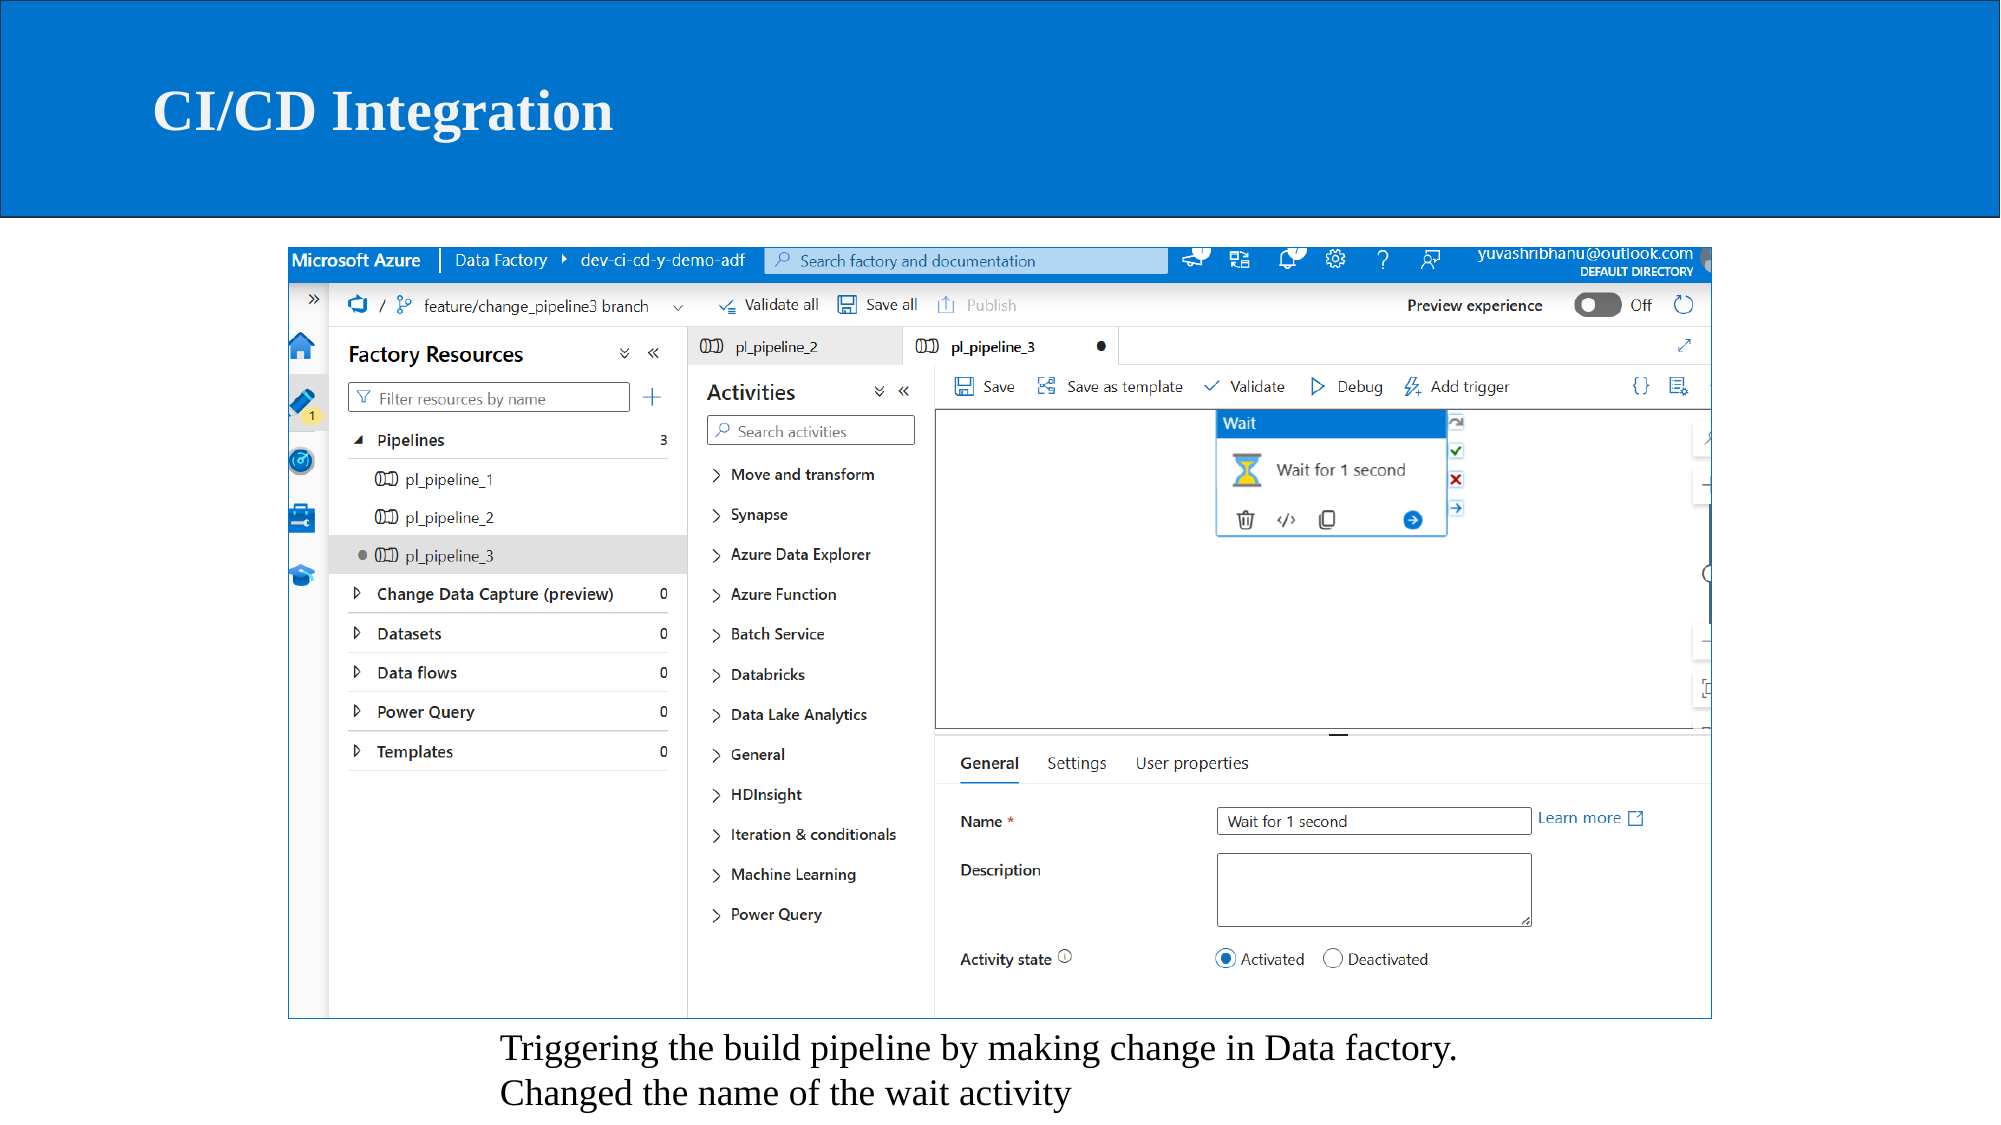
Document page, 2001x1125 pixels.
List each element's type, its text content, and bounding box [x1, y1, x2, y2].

text_box [0, 0, 2000, 218]
text_box Triggering the build pipeline by making change in Data factory. Changed the name of the wait activity [485, 1015, 1909, 1121]
title CI/CD Integration [137, 3, 1863, 221]
picture [288, 247, 1712, 1019]
